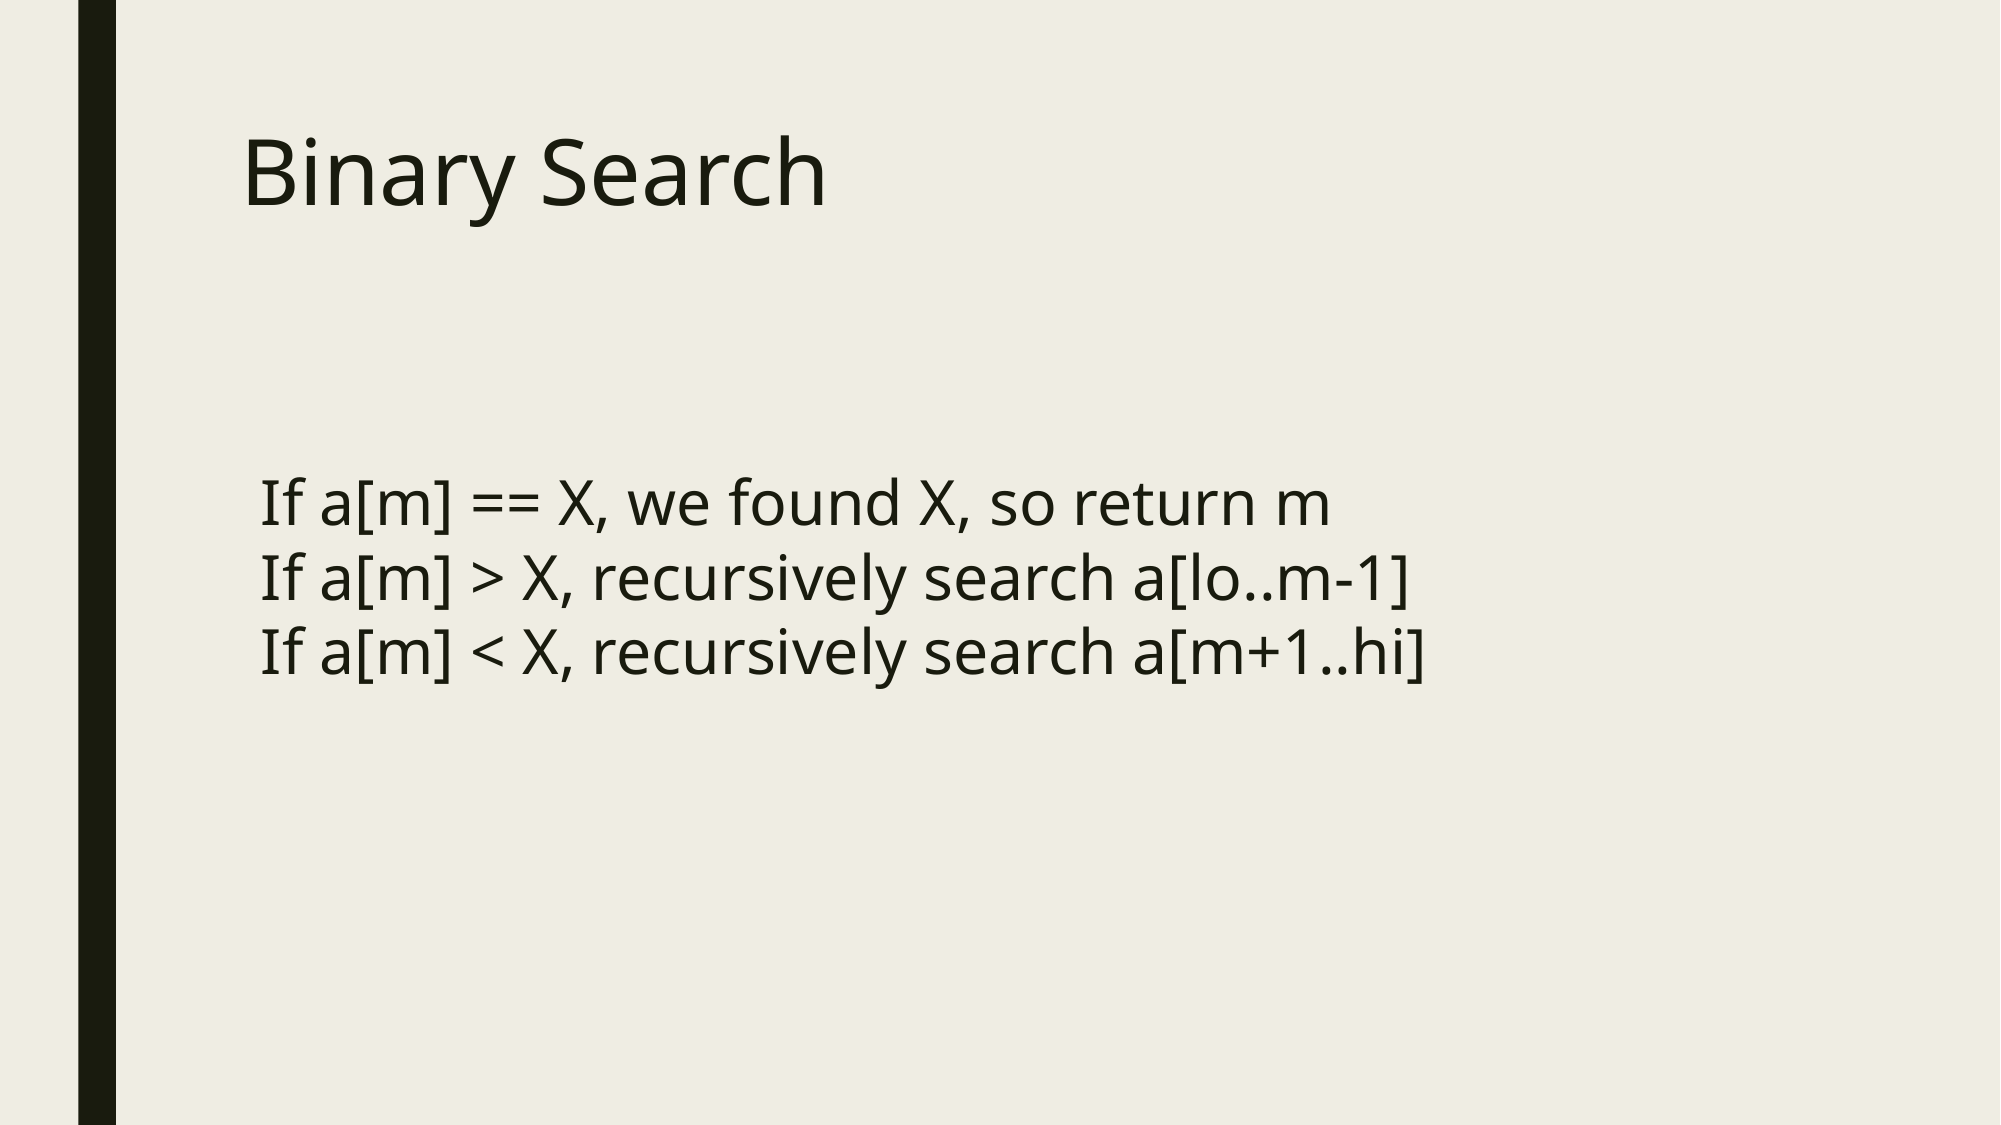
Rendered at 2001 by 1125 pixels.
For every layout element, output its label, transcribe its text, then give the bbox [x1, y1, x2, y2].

title Binary Search [225, 112, 1800, 357]
list If a[m] == X, we found X, so return m If a[m] > X, recursively search a[lo..m-1] If a[m] < X, recursively search a[m+1..hi] [225, 375, 1800, 963]
